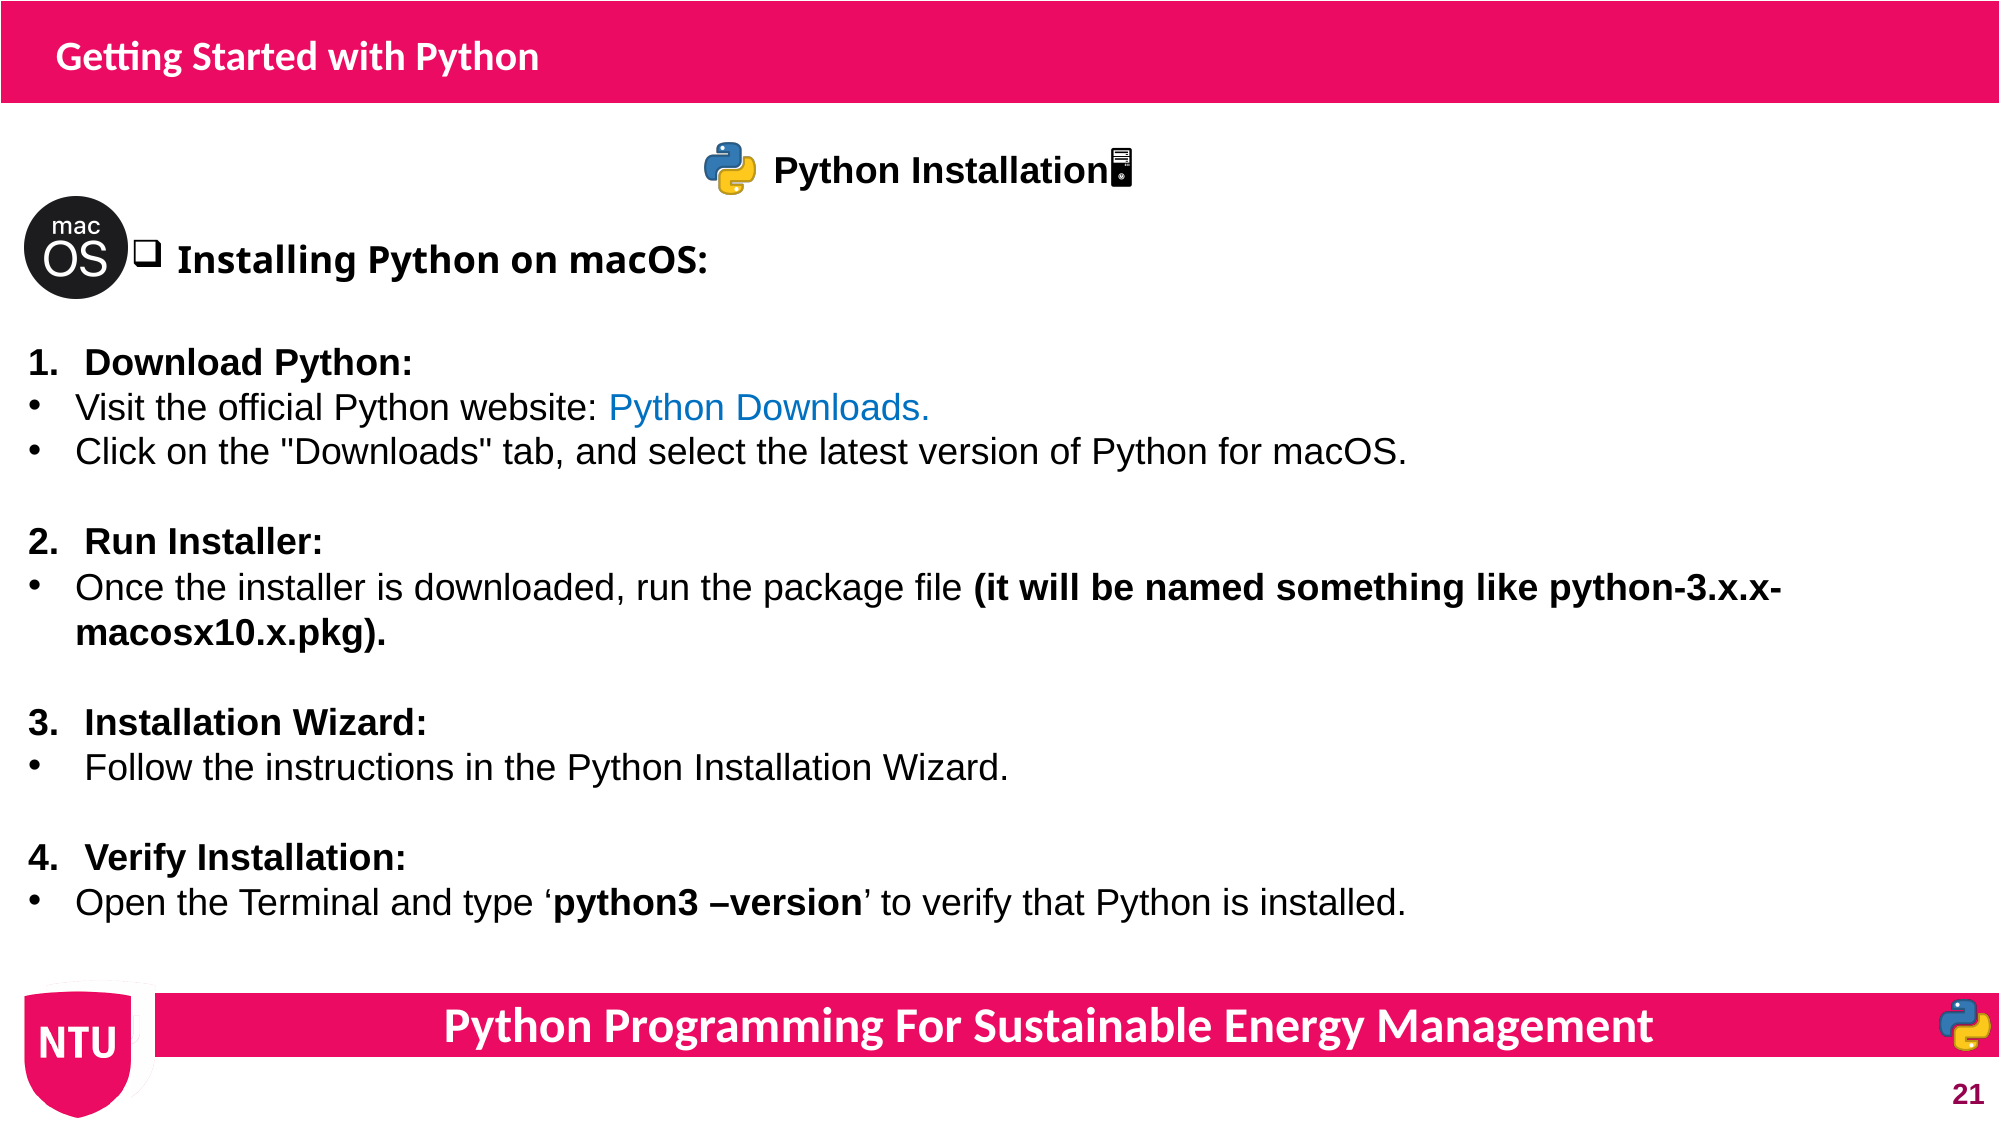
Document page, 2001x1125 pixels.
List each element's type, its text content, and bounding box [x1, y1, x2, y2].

text_box Python Installation🖥️ [398, 138, 1509, 198]
text_box [162, 991, 314, 1059]
picture [702, 140, 758, 197]
picture [1937, 997, 1993, 1053]
picture [24, 974, 162, 1118]
text_box Download Python: Visit the official Python website: Python Downloads. Click on the "Downloads" tab, and select the latest version of Python for macOS. Run Installer: Once the installer is downloaded, run the package file (it will be named something like python-3.x.x-macosx10.x.pkg). Installation Wizard: Follow the instructions in the Python Installation Wizard. Verify Installation: Open the Terminal and type ‘python3 –version’ to verify that Python is installed. [13, 330, 1965, 930]
picture [24, 196, 128, 299]
text_box Python Programming For Sustainable Energy Management [314, 984, 1785, 1060]
text_box [0, 0, 2000, 105]
text_box [1785, 991, 2000, 1059]
text_box Installing Python on macOS: [41, 183, 2000, 289]
text_box Getting Started with Python [40, 21, 740, 137]
text_box 21 [1937, 1062, 2000, 1123]
